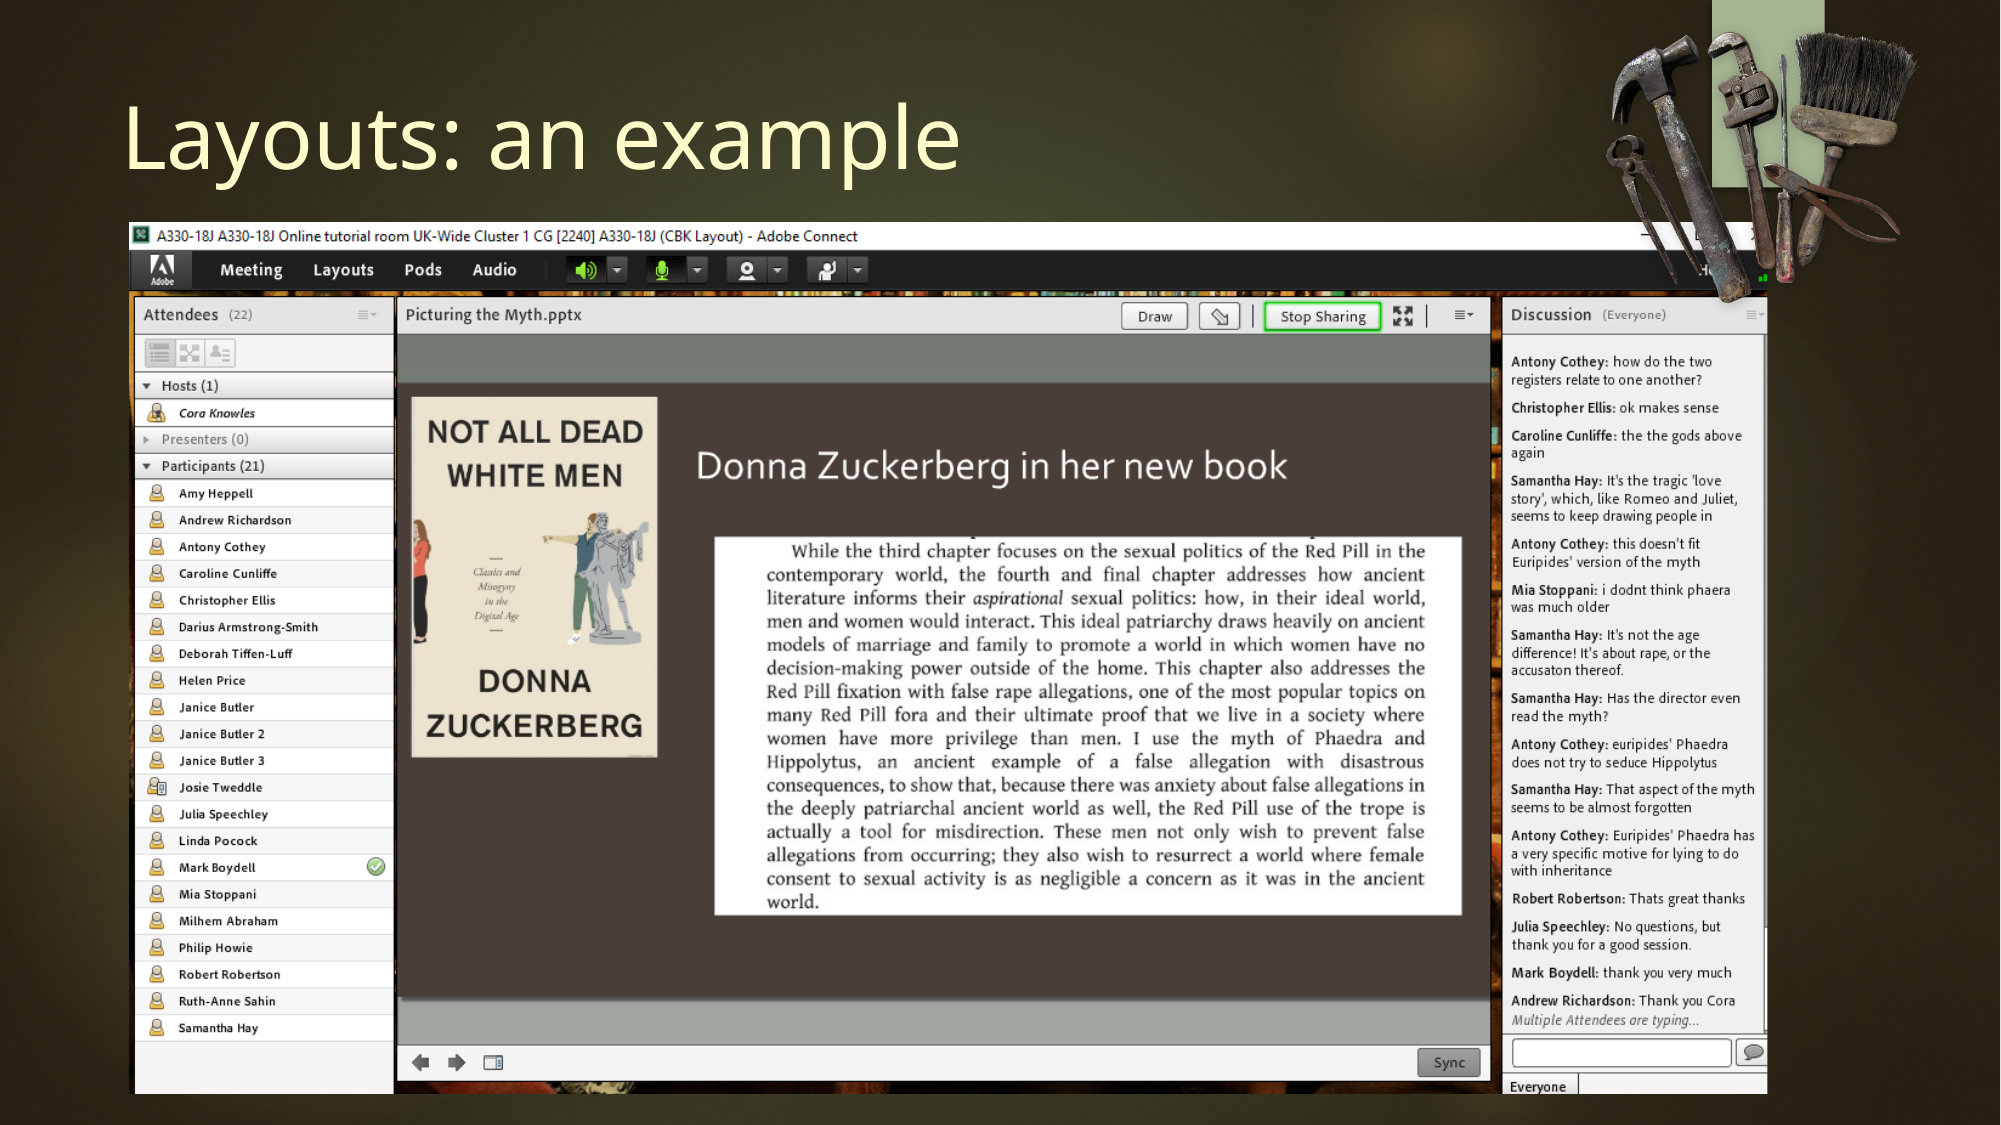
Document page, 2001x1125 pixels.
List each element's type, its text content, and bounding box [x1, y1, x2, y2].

title Layouts: an example [106, 74, 1564, 304]
picture [0, 0, 1938, 1125]
